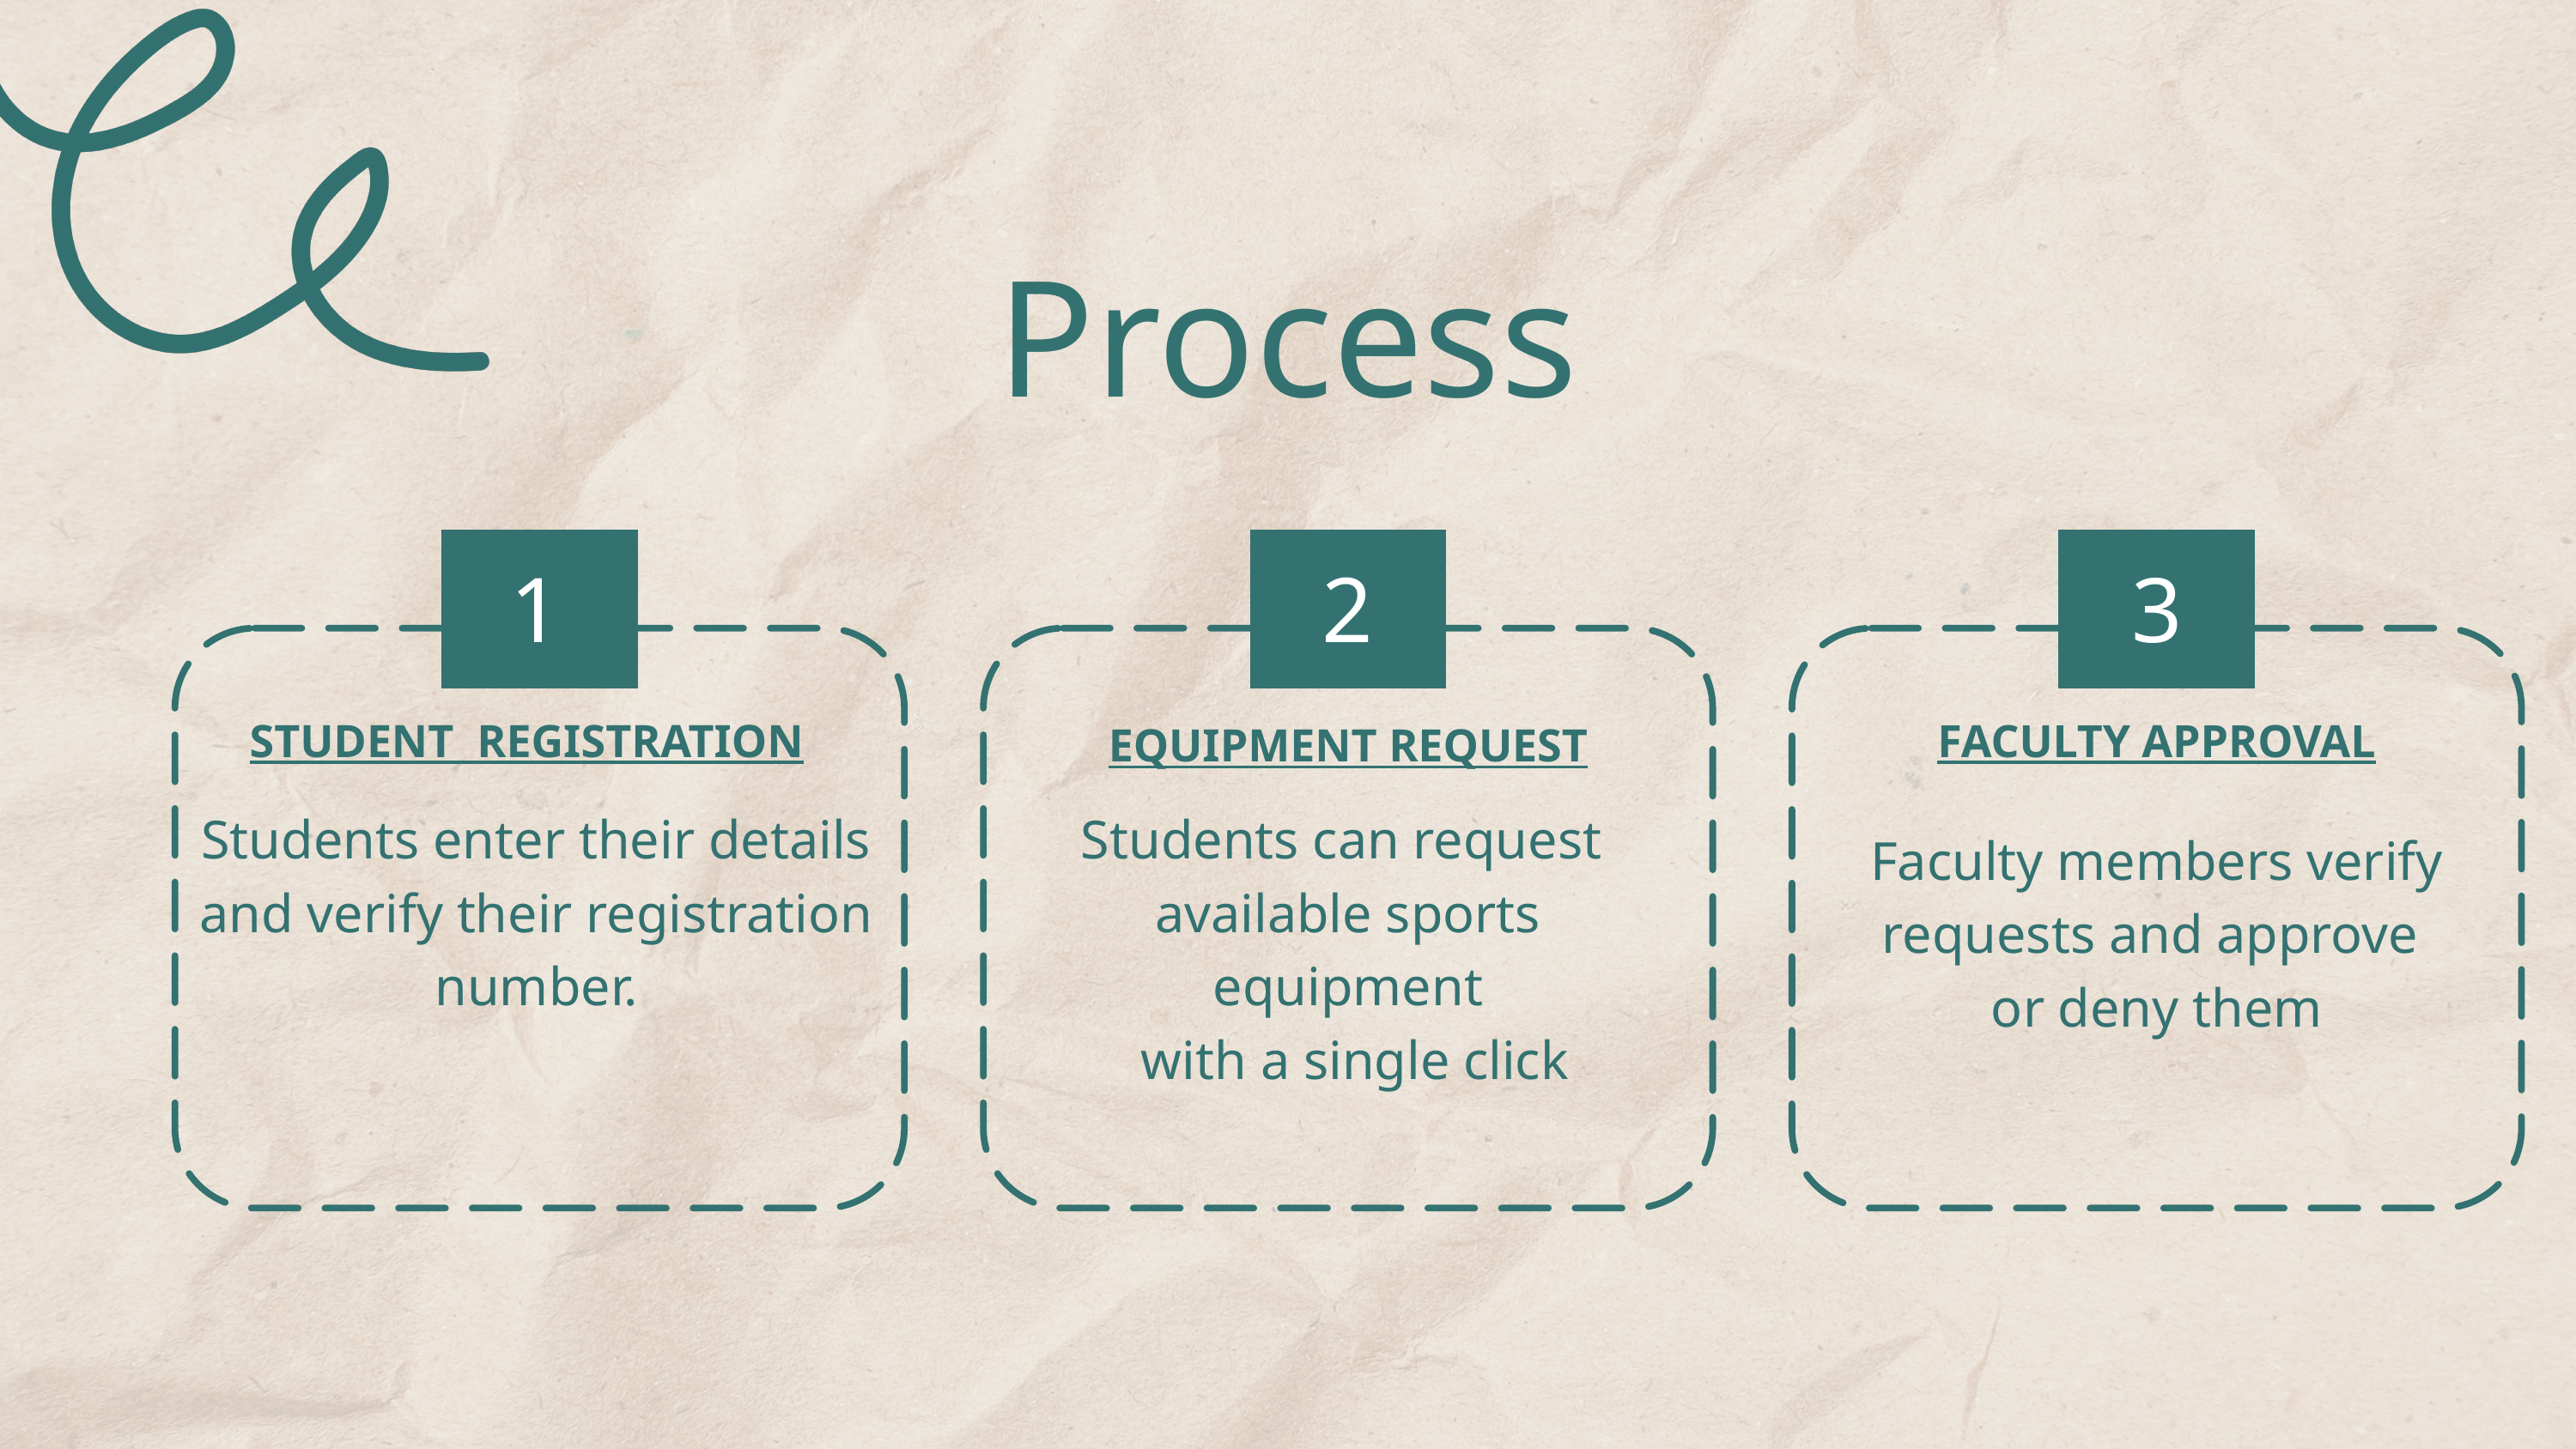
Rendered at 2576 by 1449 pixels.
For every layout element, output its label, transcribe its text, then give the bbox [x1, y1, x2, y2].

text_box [174, 627, 905, 1209]
text_box [0, 0, 2576, 1449]
text_box [0, 0, 489, 372]
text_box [1791, 627, 2522, 1209]
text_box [1249, 529, 1447, 688]
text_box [982, 627, 1713, 1209]
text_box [440, 529, 638, 627]
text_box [2058, 529, 2256, 688]
text_box Process [675, 203, 1901, 430]
